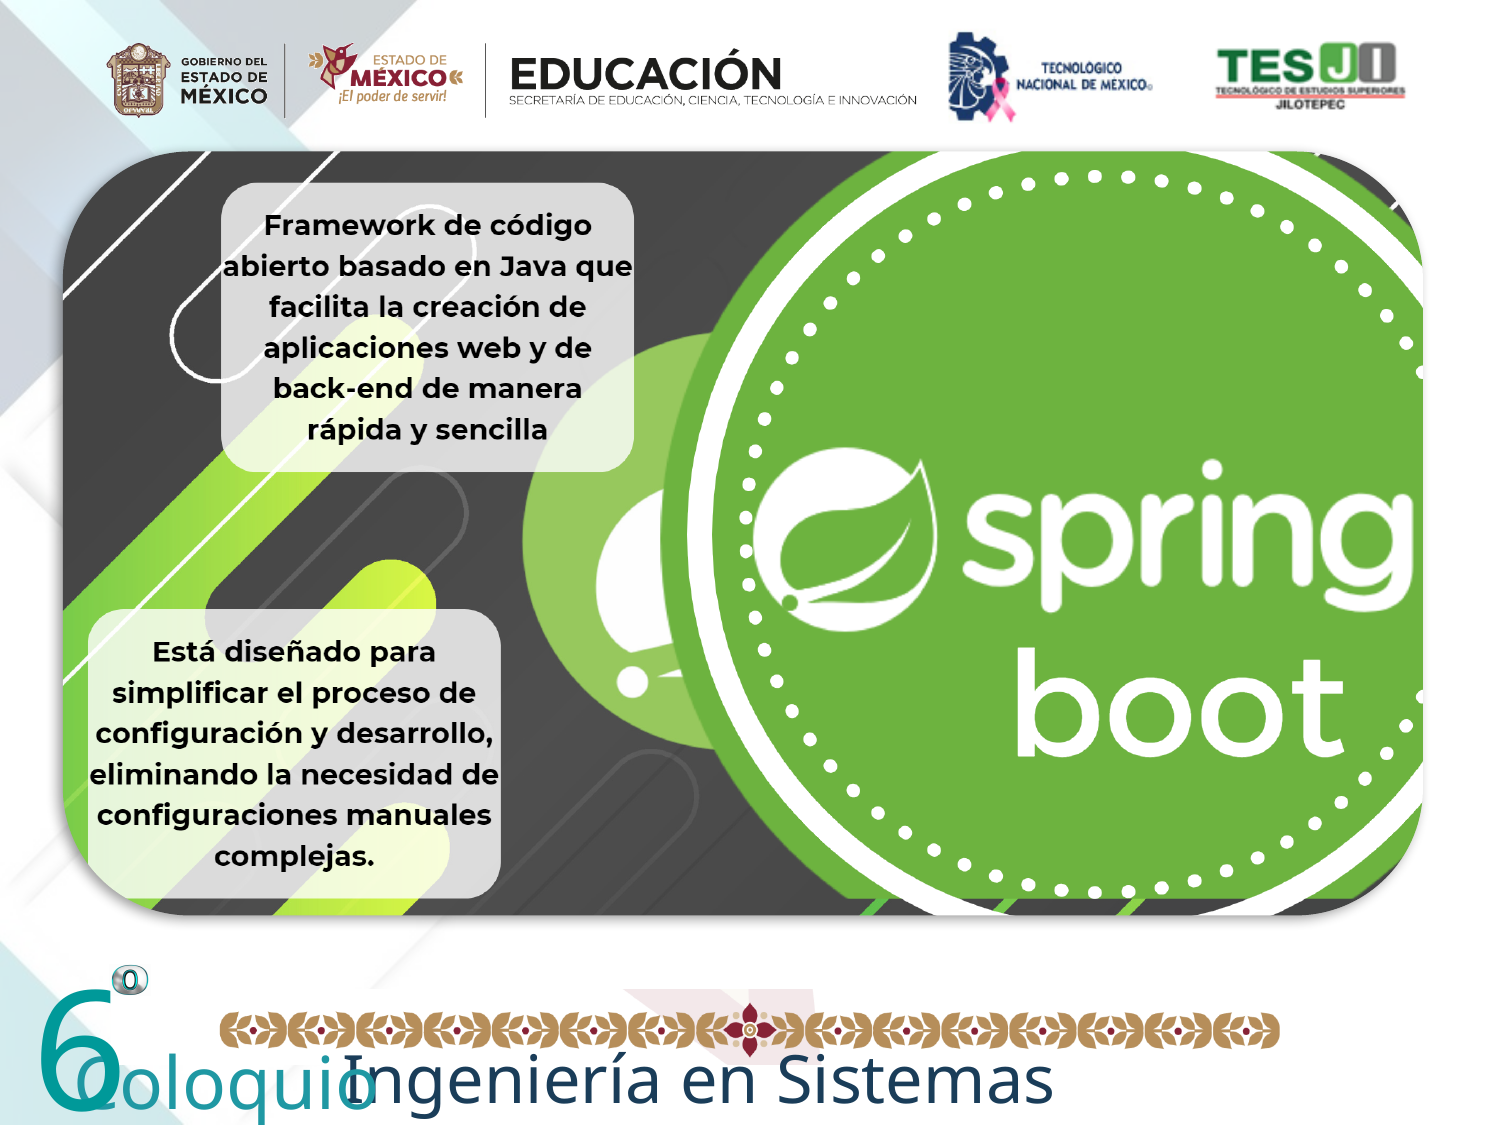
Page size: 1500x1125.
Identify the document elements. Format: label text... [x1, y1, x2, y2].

text_box Ingeniería en Sistemas Computacionales [805, 1074, 1321, 1125]
picture [1198, 28, 1422, 128]
picture [0, 0, 1424, 1125]
